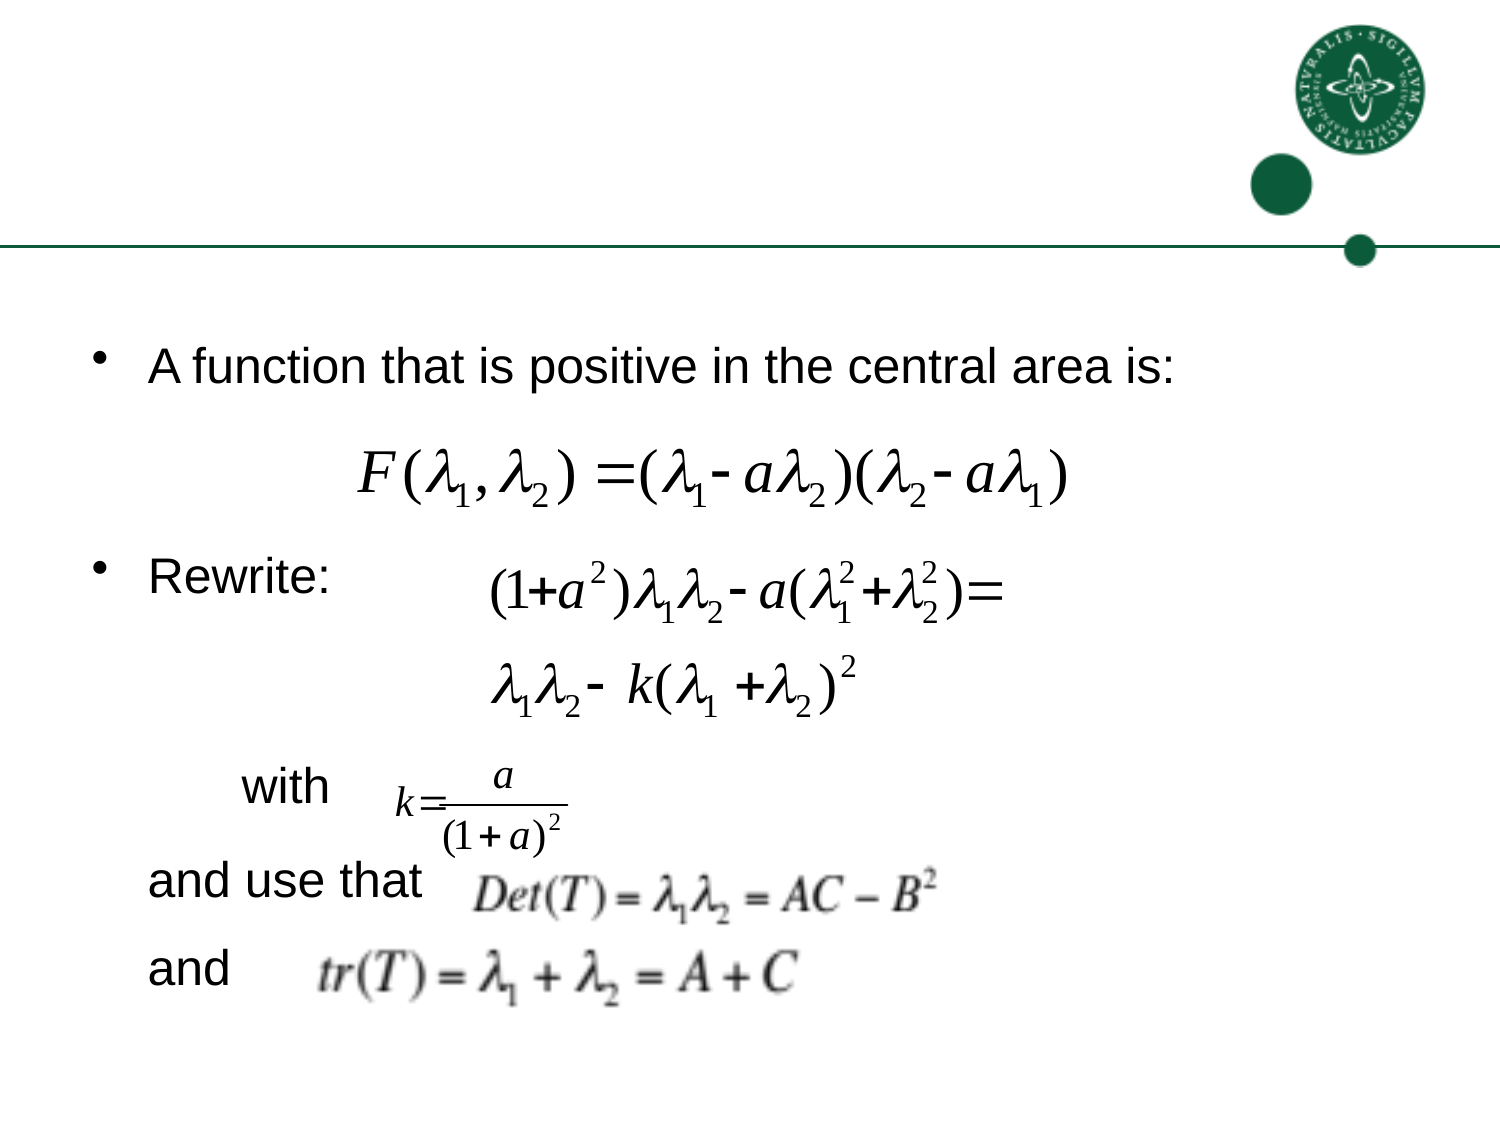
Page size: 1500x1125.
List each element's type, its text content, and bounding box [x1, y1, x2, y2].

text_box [312, 940, 805, 1012]
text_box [388, 747, 575, 867]
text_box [346, 429, 1081, 519]
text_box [466, 857, 944, 929]
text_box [481, 545, 1007, 738]
list A function that is positive in the central area is: Rewrite: with and use that and [76, 326, 1427, 1069]
picture [1250, 24, 1500, 245]
picture [1250, 248, 1500, 268]
